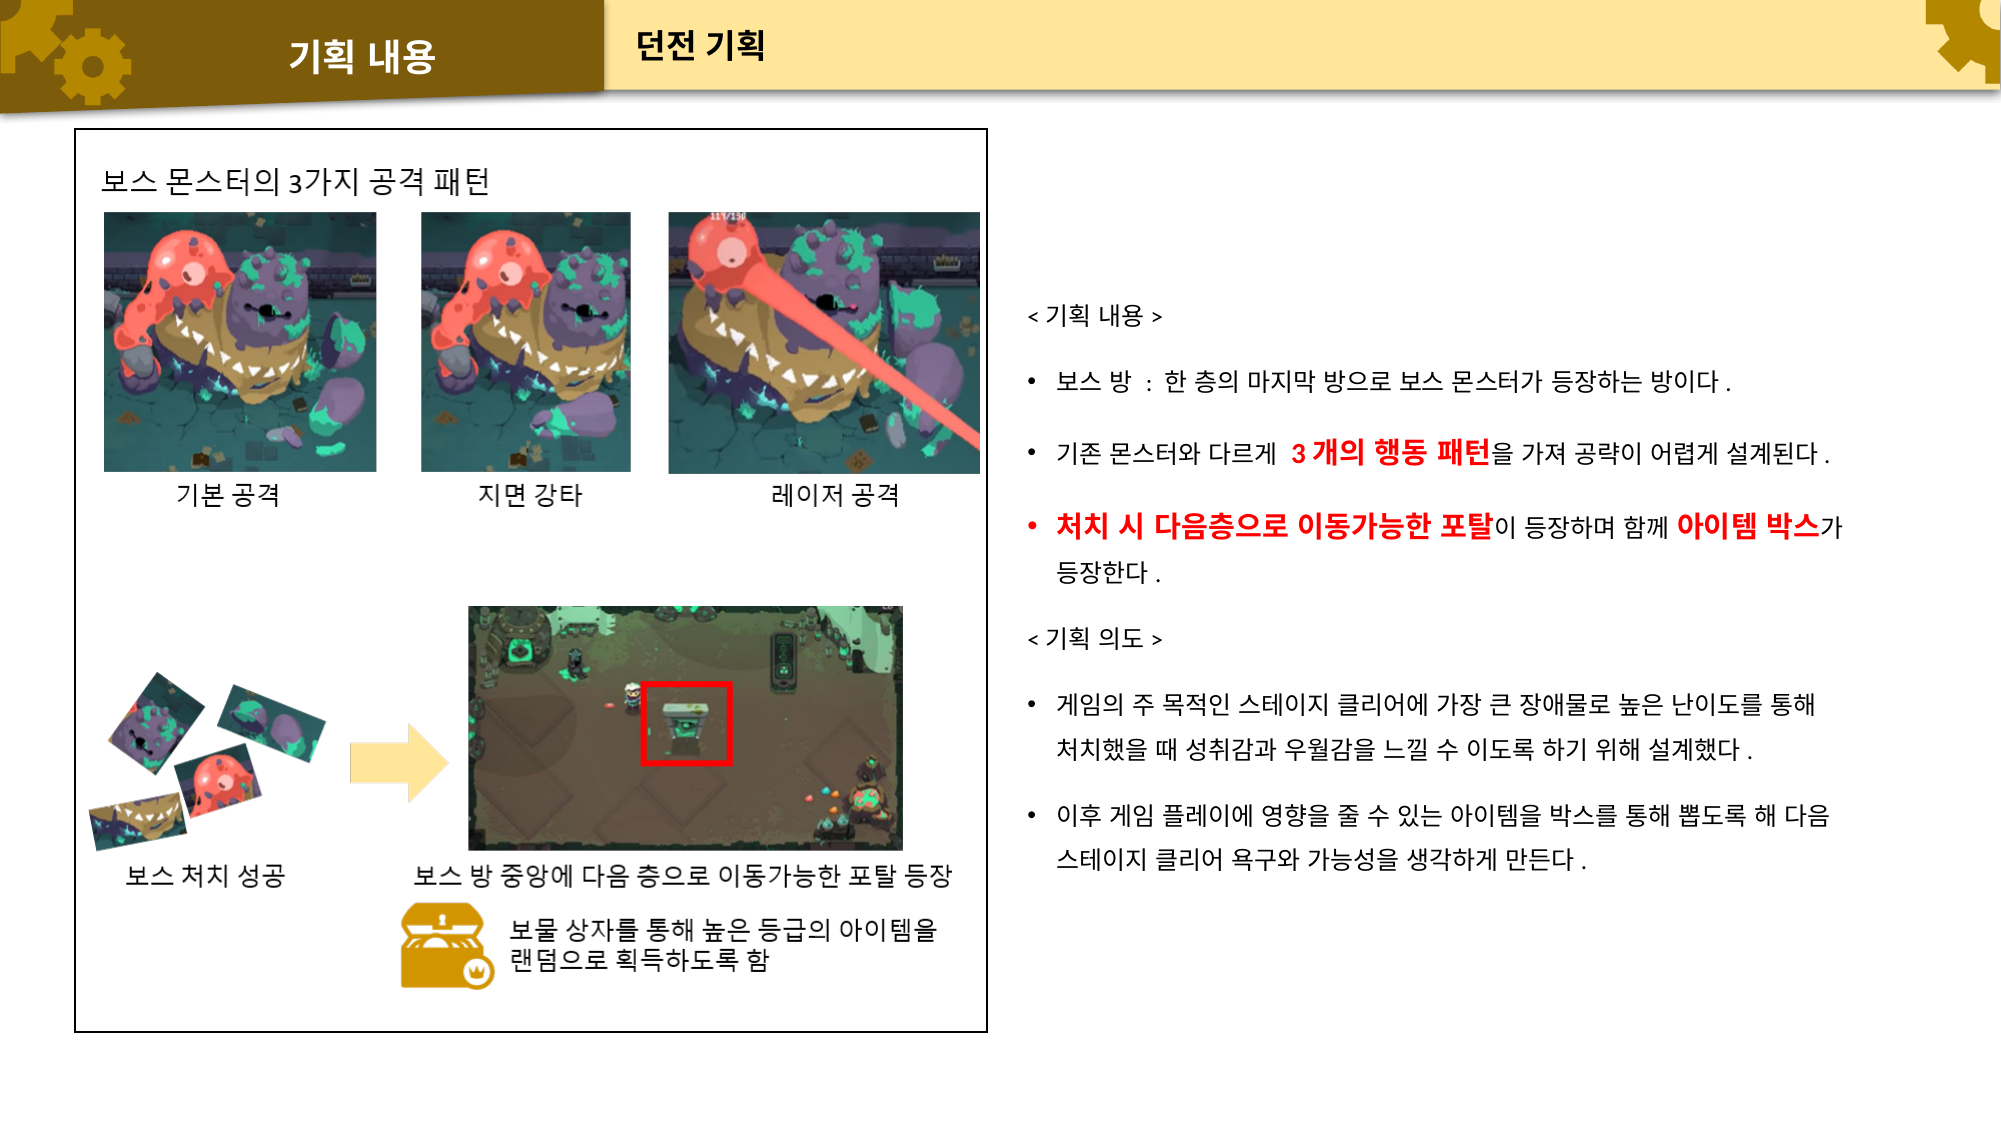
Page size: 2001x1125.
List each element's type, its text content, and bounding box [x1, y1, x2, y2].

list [82, 154, 980, 526]
list <기획 내용> 보스 방 : 한 층의 마지막 방으로 보스 몬스터가 등장하는 방이다. 기존 몬스터와 다르게 3개의 행동 패턴을 가져 공략이 어렵게 설계된다. 처치 시 다음층으로 이동가능한 포탈이 등장하며 함께 아이템 박스가 등장한다. <기획 의도> 게임의 주 목적인 스테이지 클리어에 가장 큰 장애물로 높은 난이도를 통해 처치했을 때 성취감과 우월감을 느낄 수 이도록 하기 위해 설계했다. 이후 게임 플레이에 영향을 줄 수 있는 아이템을 박스를 통해 뽑도록 해 다음 스테이지 클리어 욕구와 가능성을 생각하게 만든다. [1012, 128, 1925, 1032]
list 던전 기획 [621, 18, 1863, 73]
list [88, 606, 974, 1002]
text_box [74, 128, 988, 1033]
title 기획 내용 [137, 6, 588, 85]
